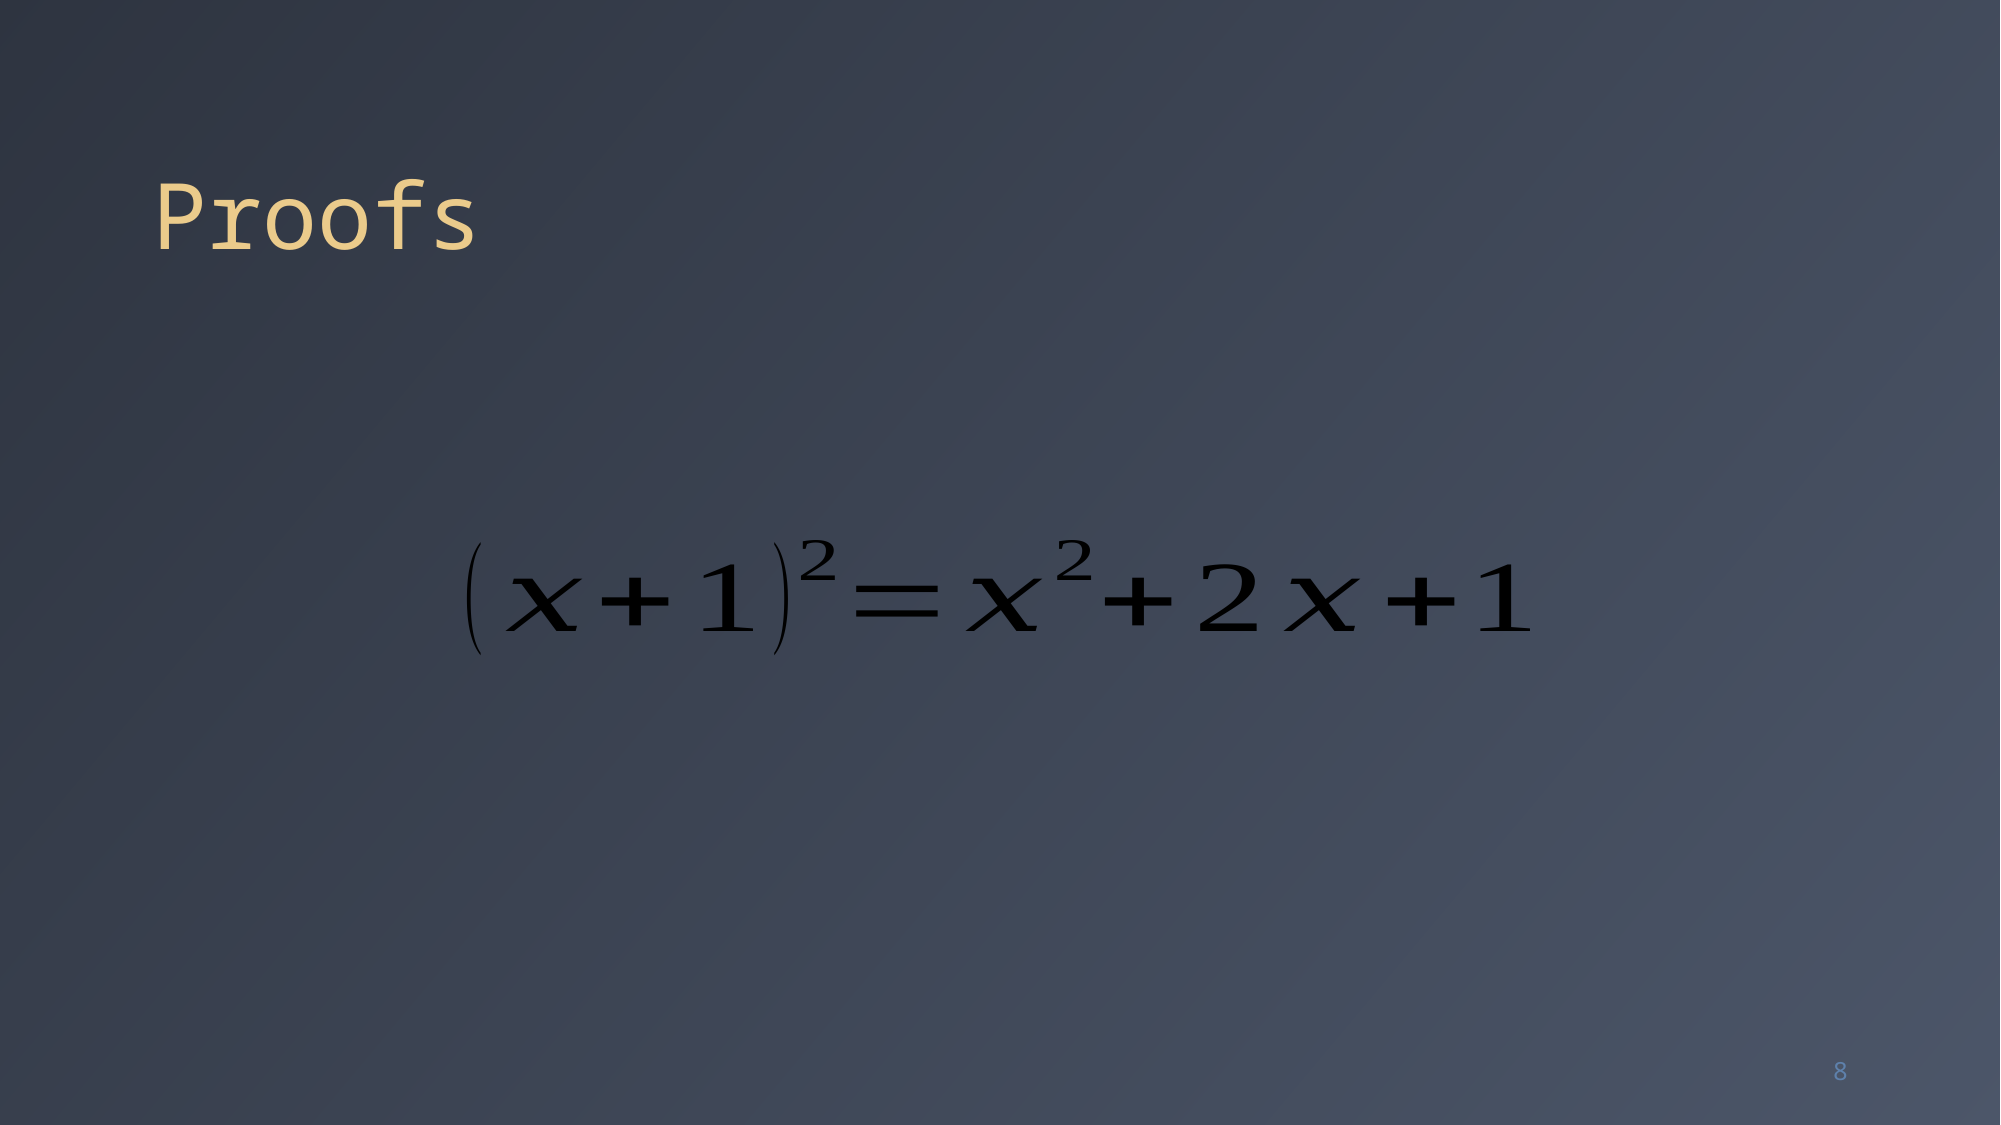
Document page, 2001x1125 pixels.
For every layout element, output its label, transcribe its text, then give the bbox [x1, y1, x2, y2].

slide_number 8 [1738, 1042, 1863, 1103]
title Proofs [137, 59, 1863, 278]
